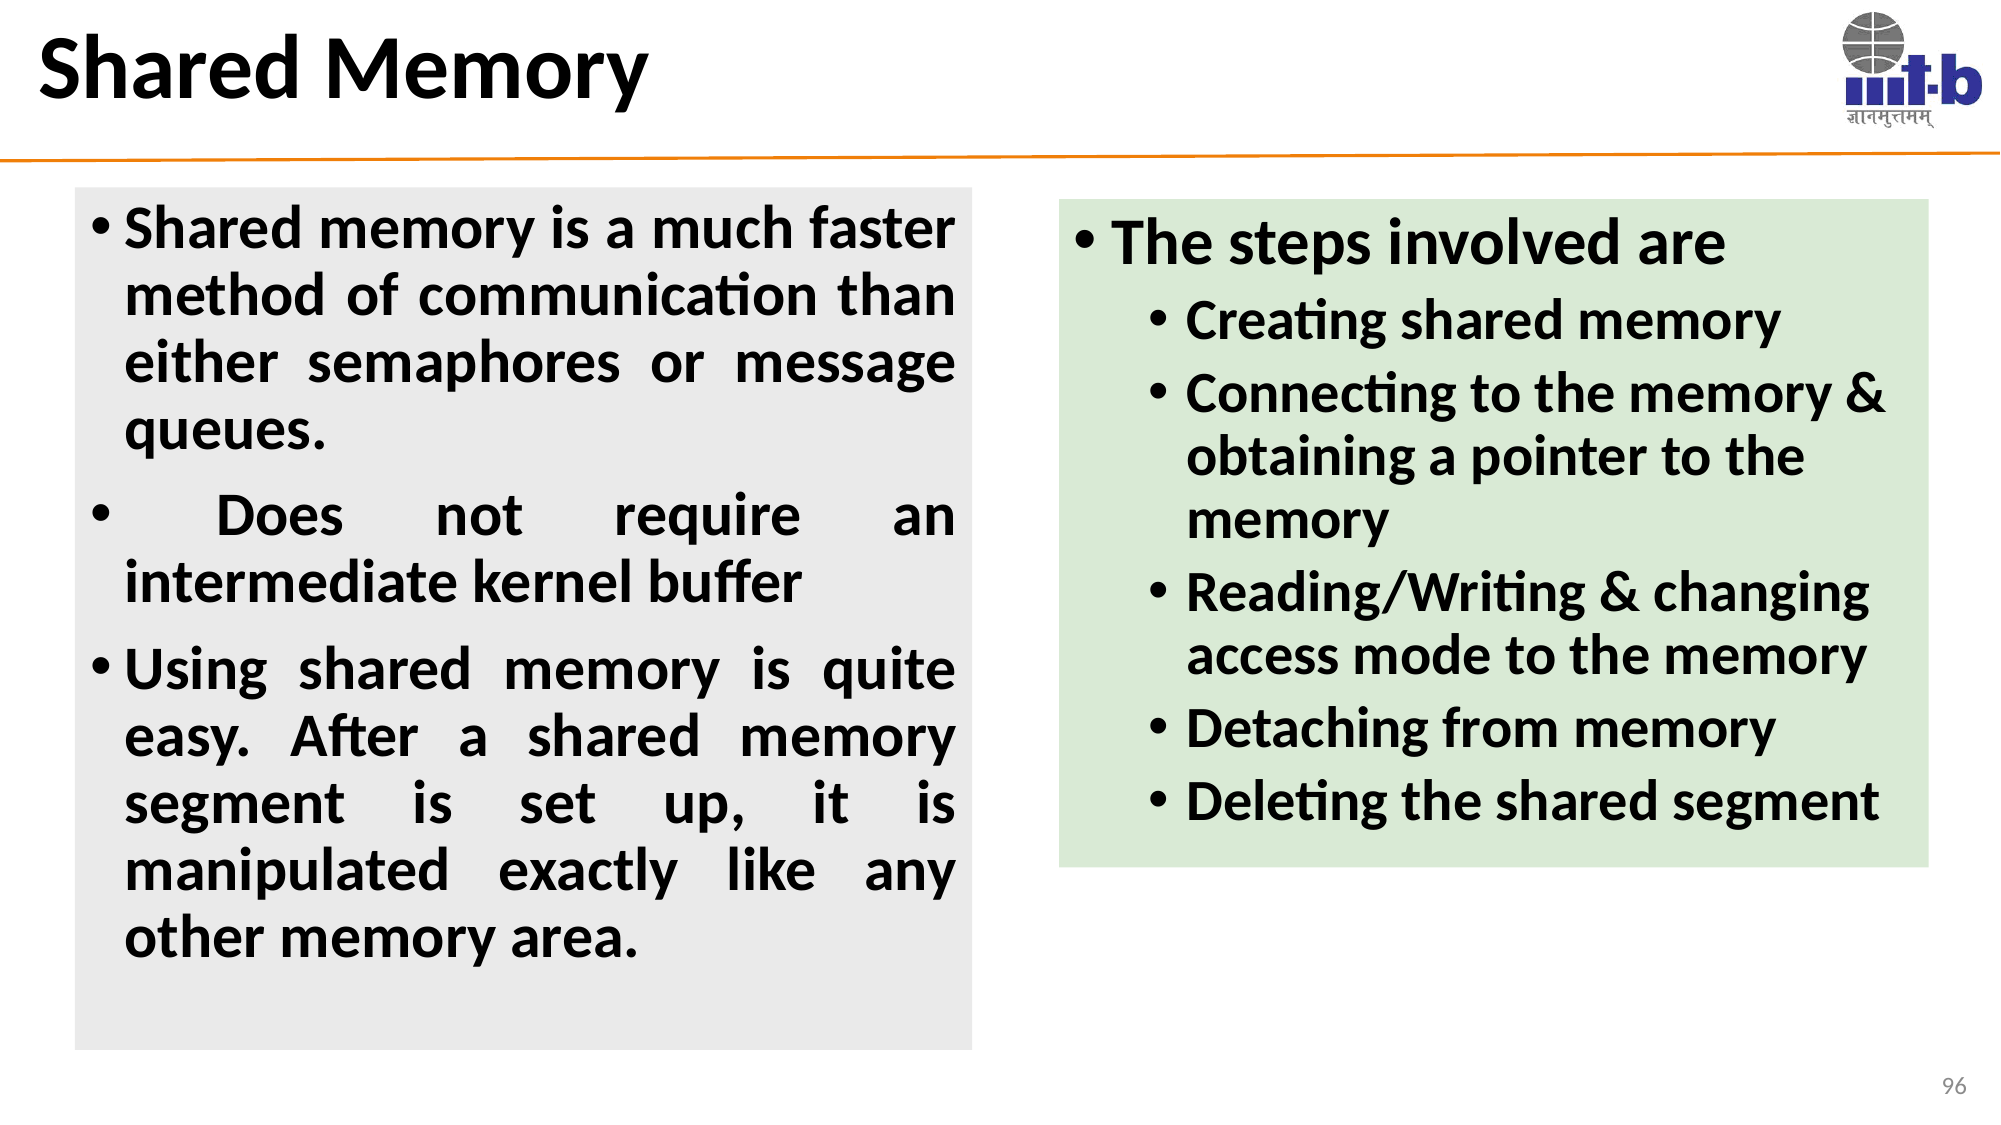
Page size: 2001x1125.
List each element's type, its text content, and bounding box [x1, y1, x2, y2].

picture [1957, 8, 1983, 130]
text_box The steps involved are Creating shared memory Connecting to the memory & obtaining a pointer to the memory Reading/Writing & changing access mode to the memory Detaching from memory Deleting the shared segment [1059, 199, 1929, 868]
title Shared Memory [23, 7, 1957, 132]
text_box Shared memory is a much faster method of communication than either semaphores or message queues. Does not require an intermediate kernel buffer Using shared memory is quite easy. After a shared memory segment is set up, it is manipulated exactly like any other memory area. [74, 187, 973, 1050]
slide_number 96 [1532, 1054, 1983, 1115]
